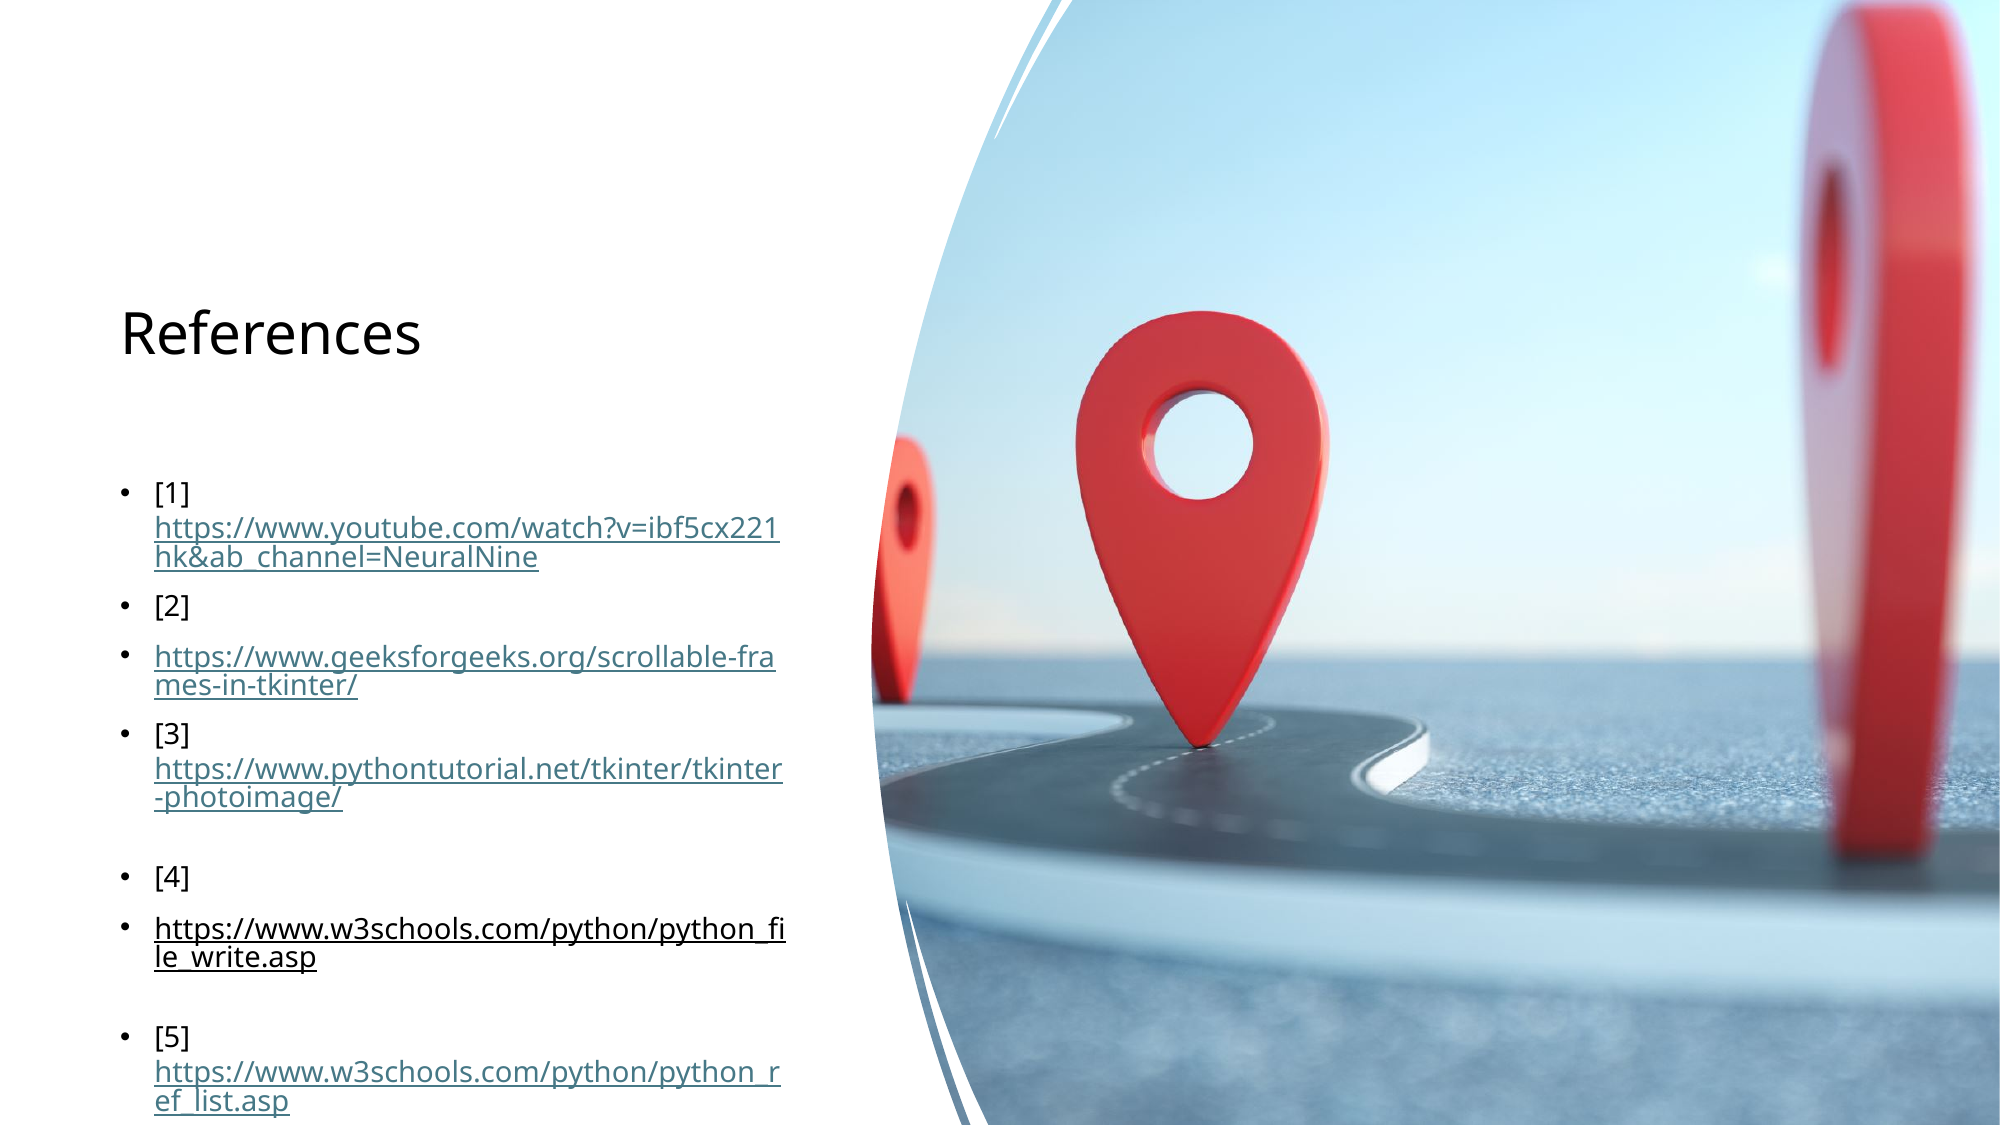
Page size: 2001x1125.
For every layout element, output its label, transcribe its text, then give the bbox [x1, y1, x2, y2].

title References [105, 53, 822, 375]
list [1] https://www.youtube.com/watch?v=ibf5cx221hk&ab_channel=NeuralNine [2] https://www.geeksforgeeks.org/scrollable-frames-in-tkinter/ [3] https://www.pythontutorial.net/tkinter/tkinter-photoimage/ [4] https://www.w3schools.com/python/python_file_write.asp [5] https://www.w3schools.com/python/python_ref_list.asp [105, 471, 802, 1016]
picture [870, 0, 2000, 1125]
